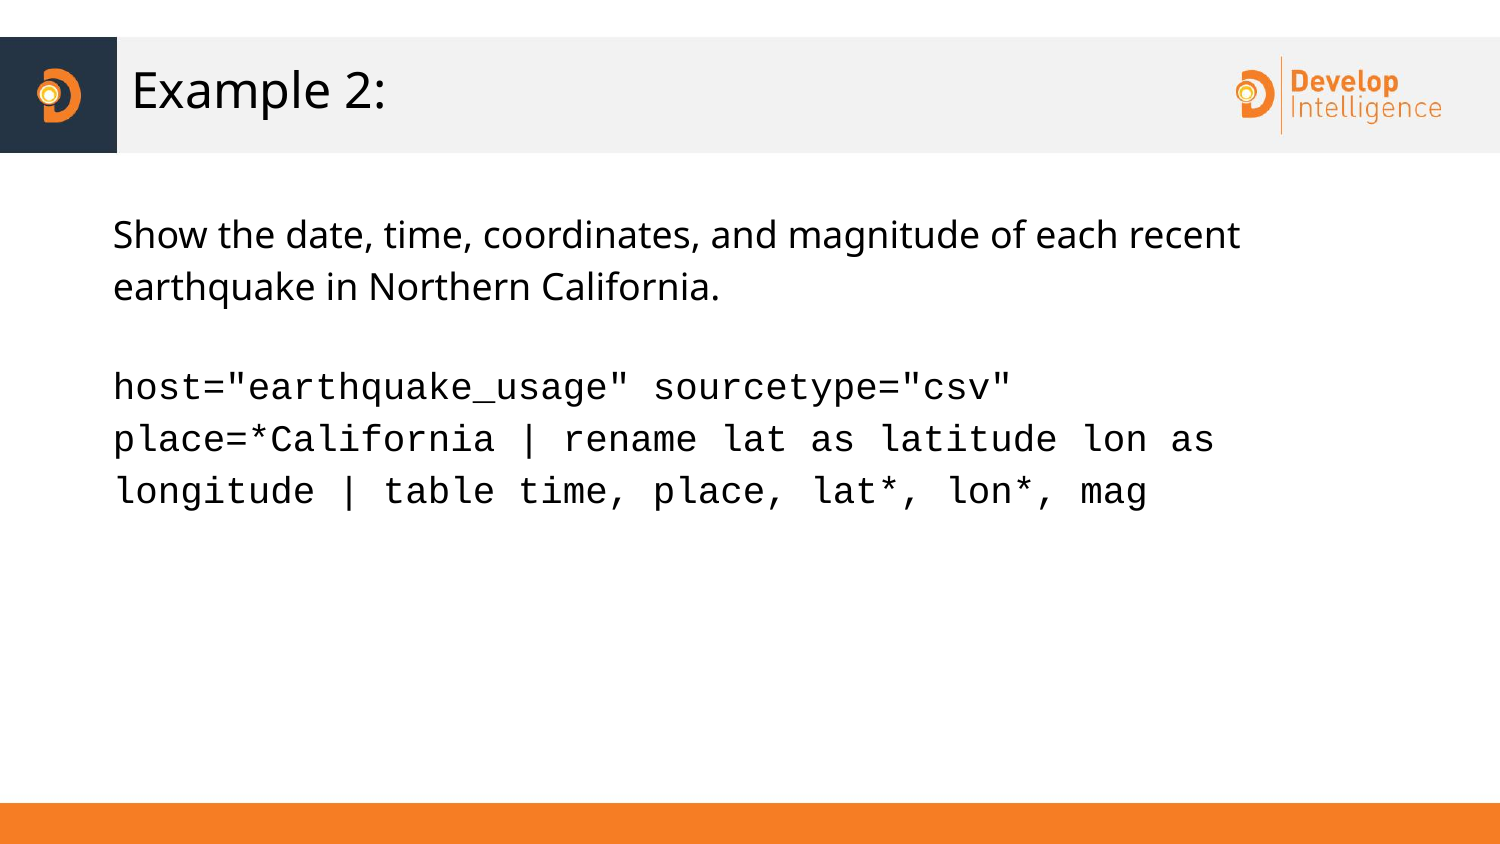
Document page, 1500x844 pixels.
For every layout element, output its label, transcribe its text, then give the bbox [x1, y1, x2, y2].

list Show the date, time, coordinates, and magnitude of each recent earthquake in Northern California. host="earthquake_usage" sourcetype="csv" place=*California | rename lat as latitude lon as longitude | table time, place, lat*, lon*, mag [101, 198, 1396, 762]
picture [0, 0, 1500, 844]
title Example 2: [119, 36, 1112, 149]
